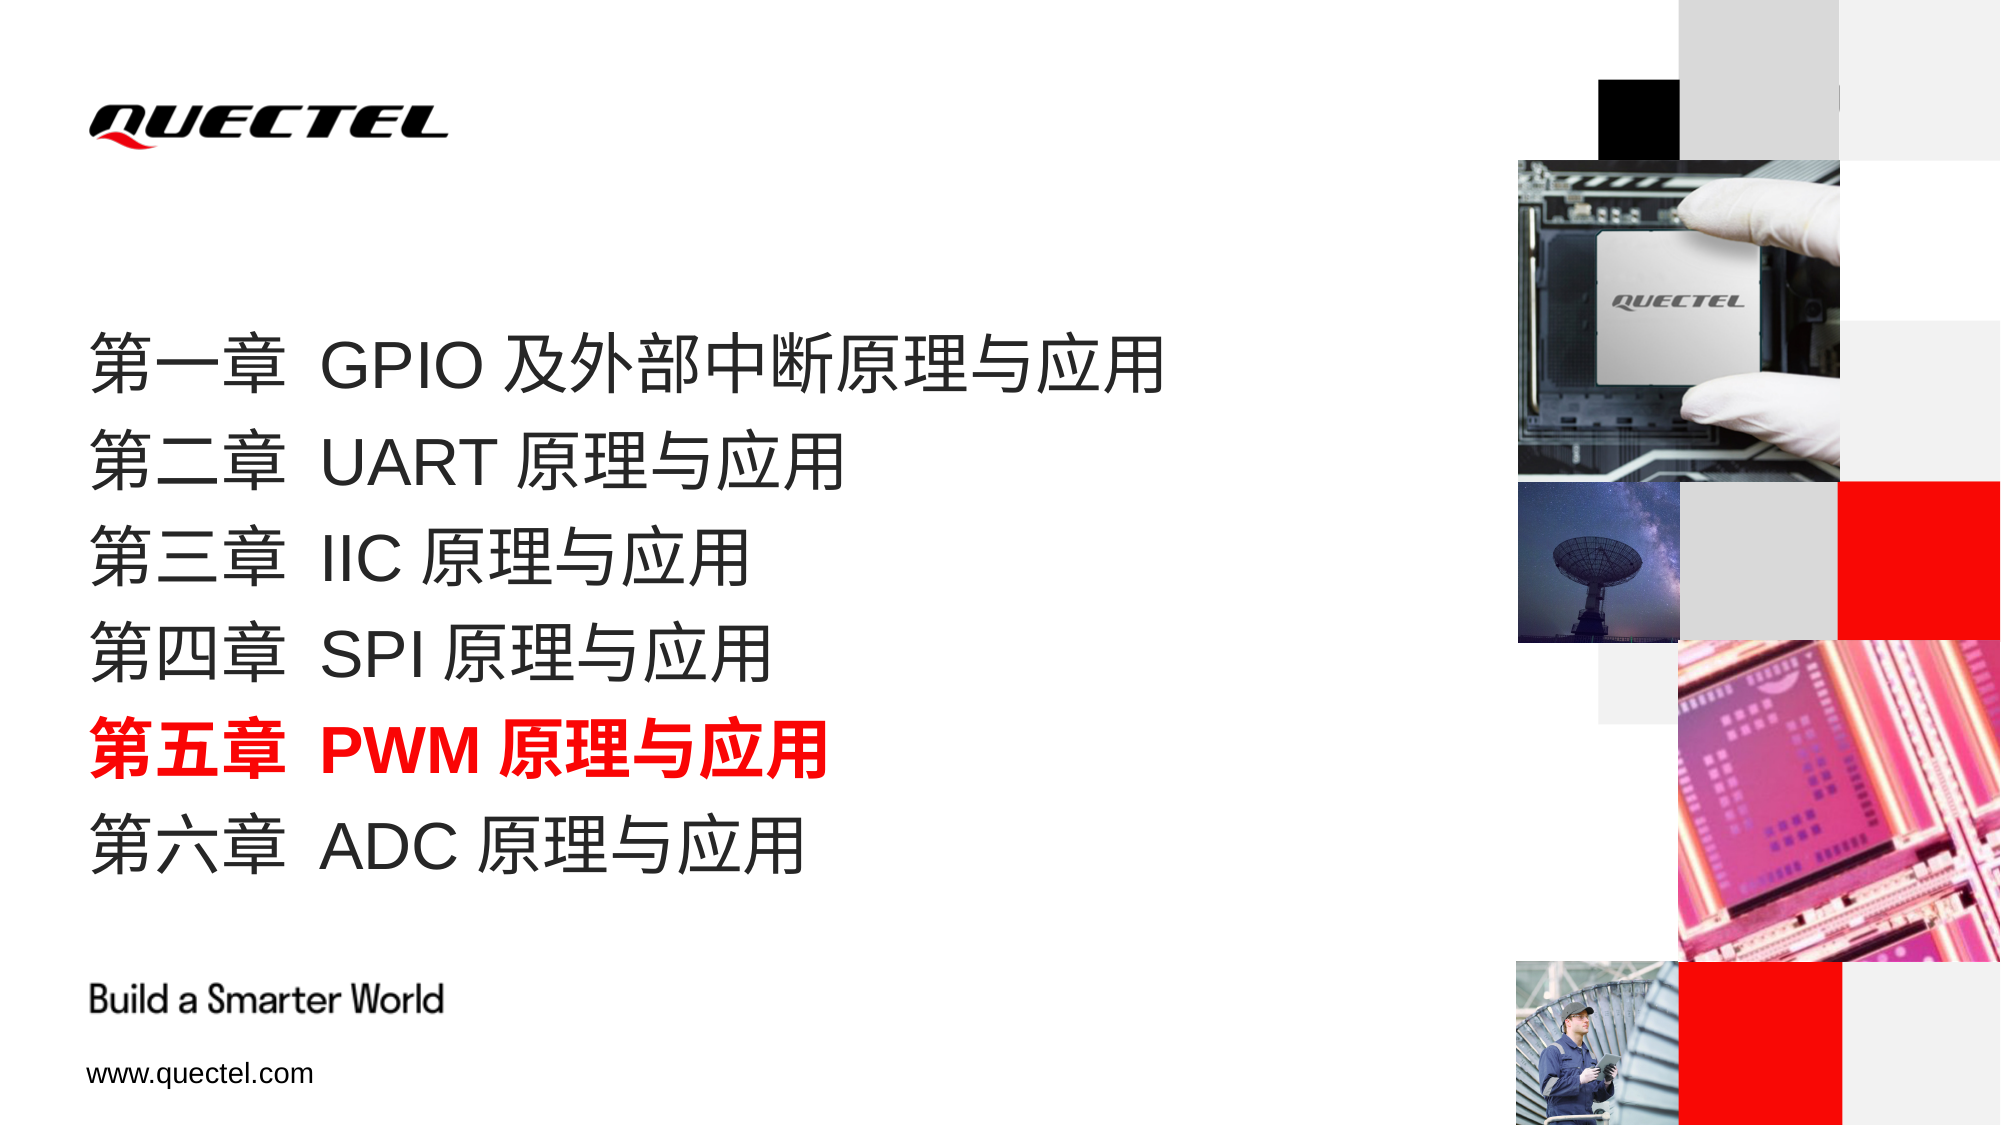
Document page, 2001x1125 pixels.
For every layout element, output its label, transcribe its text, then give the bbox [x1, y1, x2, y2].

picture [19, 914, 515, 1083]
picture [1516, 32, 2000, 1125]
text_box 第一章 GPIO及外部中断原理与应用 第二章 UART原理与应用 第三章 IIC原理与应用 第四章 SPI原理与应用 第五章 PWM原理与应用 第六章 ADC原理与应用 [62, 300, 1211, 893]
picture [35, 42, 503, 201]
